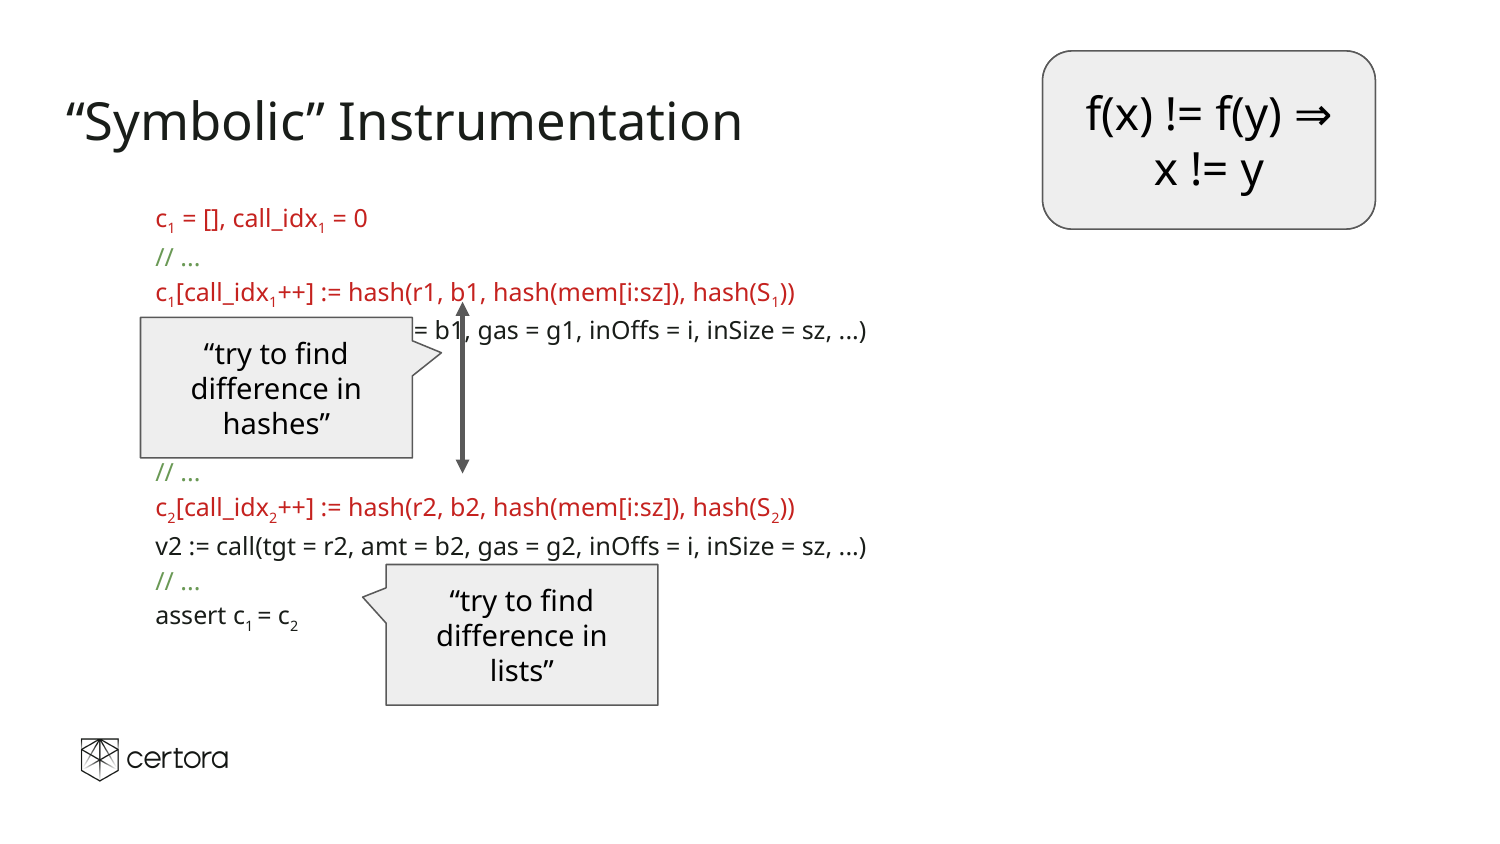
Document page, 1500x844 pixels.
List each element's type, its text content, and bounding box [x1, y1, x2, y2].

text_box “try to find difference in lists” [362, 564, 658, 706]
title “Symbolic” Instrumentation [51, 72, 800, 167]
picture [78, 736, 229, 783]
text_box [140, 301, 463, 474]
text_box c1 = [], call_idx1 = 0 // ... c1[call_idx1++] := hash(r1, b1, hash(mem[i:sz]), hash(S1)) v1 := call(tgt = r1, amt = b1, gas = g1, inOffs = i, inSize = sz, ...) // ... c2 = [], call_idx2 = 0 // ... c2[call_idx2++] := hash(r2, b2, hash(mem[i:sz]), hash(S2)) v2 := call(tgt = r2, amt = b2, gas = g2, inOffs = i, inSize = sz, ...) // ... assert c1 = c2 [140, 182, 1346, 706]
text_box f(x) != f(y) ⇒ x != y [1042, 50, 1376, 230]
